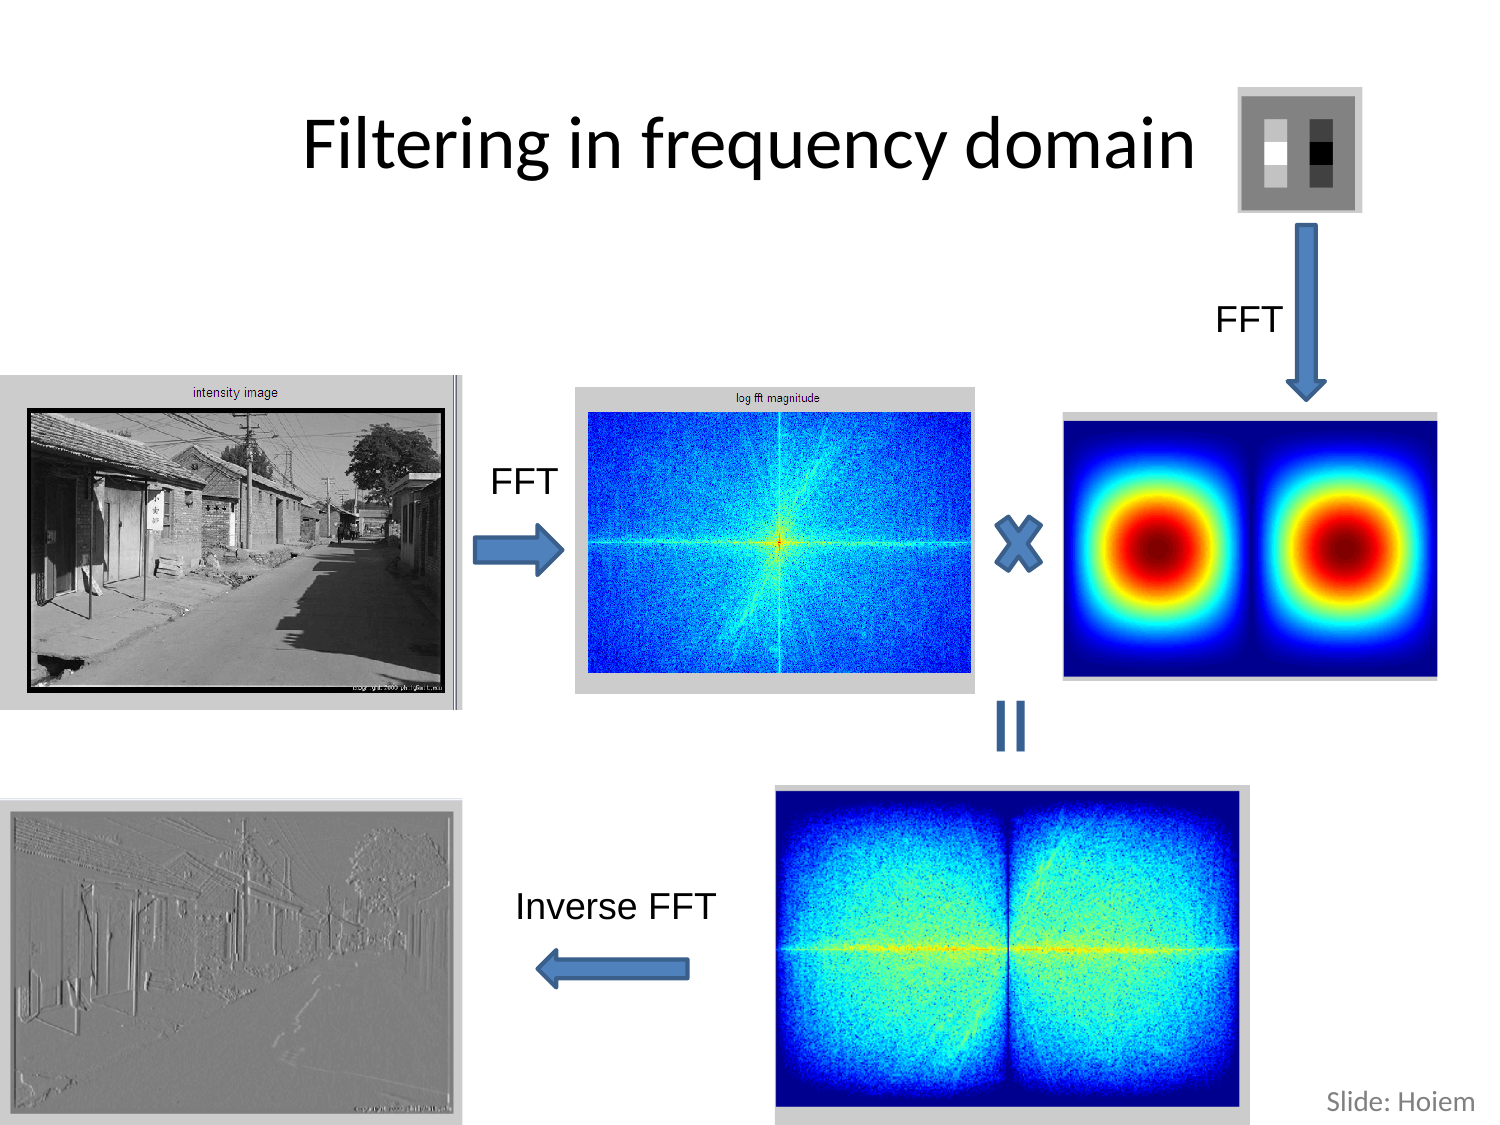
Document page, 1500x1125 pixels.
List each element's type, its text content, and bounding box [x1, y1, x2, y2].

text_box [472, 523, 565, 577]
picture [0, 798, 463, 1125]
text_box FFT [475, 449, 569, 510]
text_box FFT [1200, 287, 1300, 348]
picture [574, 387, 976, 694]
text_box [535, 948, 690, 990]
picture [774, 785, 1251, 1125]
text_box Slide: Hoiem [1311, 1074, 1491, 1125]
picture [1062, 412, 1438, 681]
title Filtering in frequency domain [75, 45, 1425, 233]
text_box Inverse FFT [500, 874, 733, 935]
picture [1237, 87, 1363, 213]
text_box [994, 514, 1043, 573]
text_box [1285, 222, 1327, 403]
picture [0, 374, 463, 710]
text_box = [939, 680, 1105, 773]
